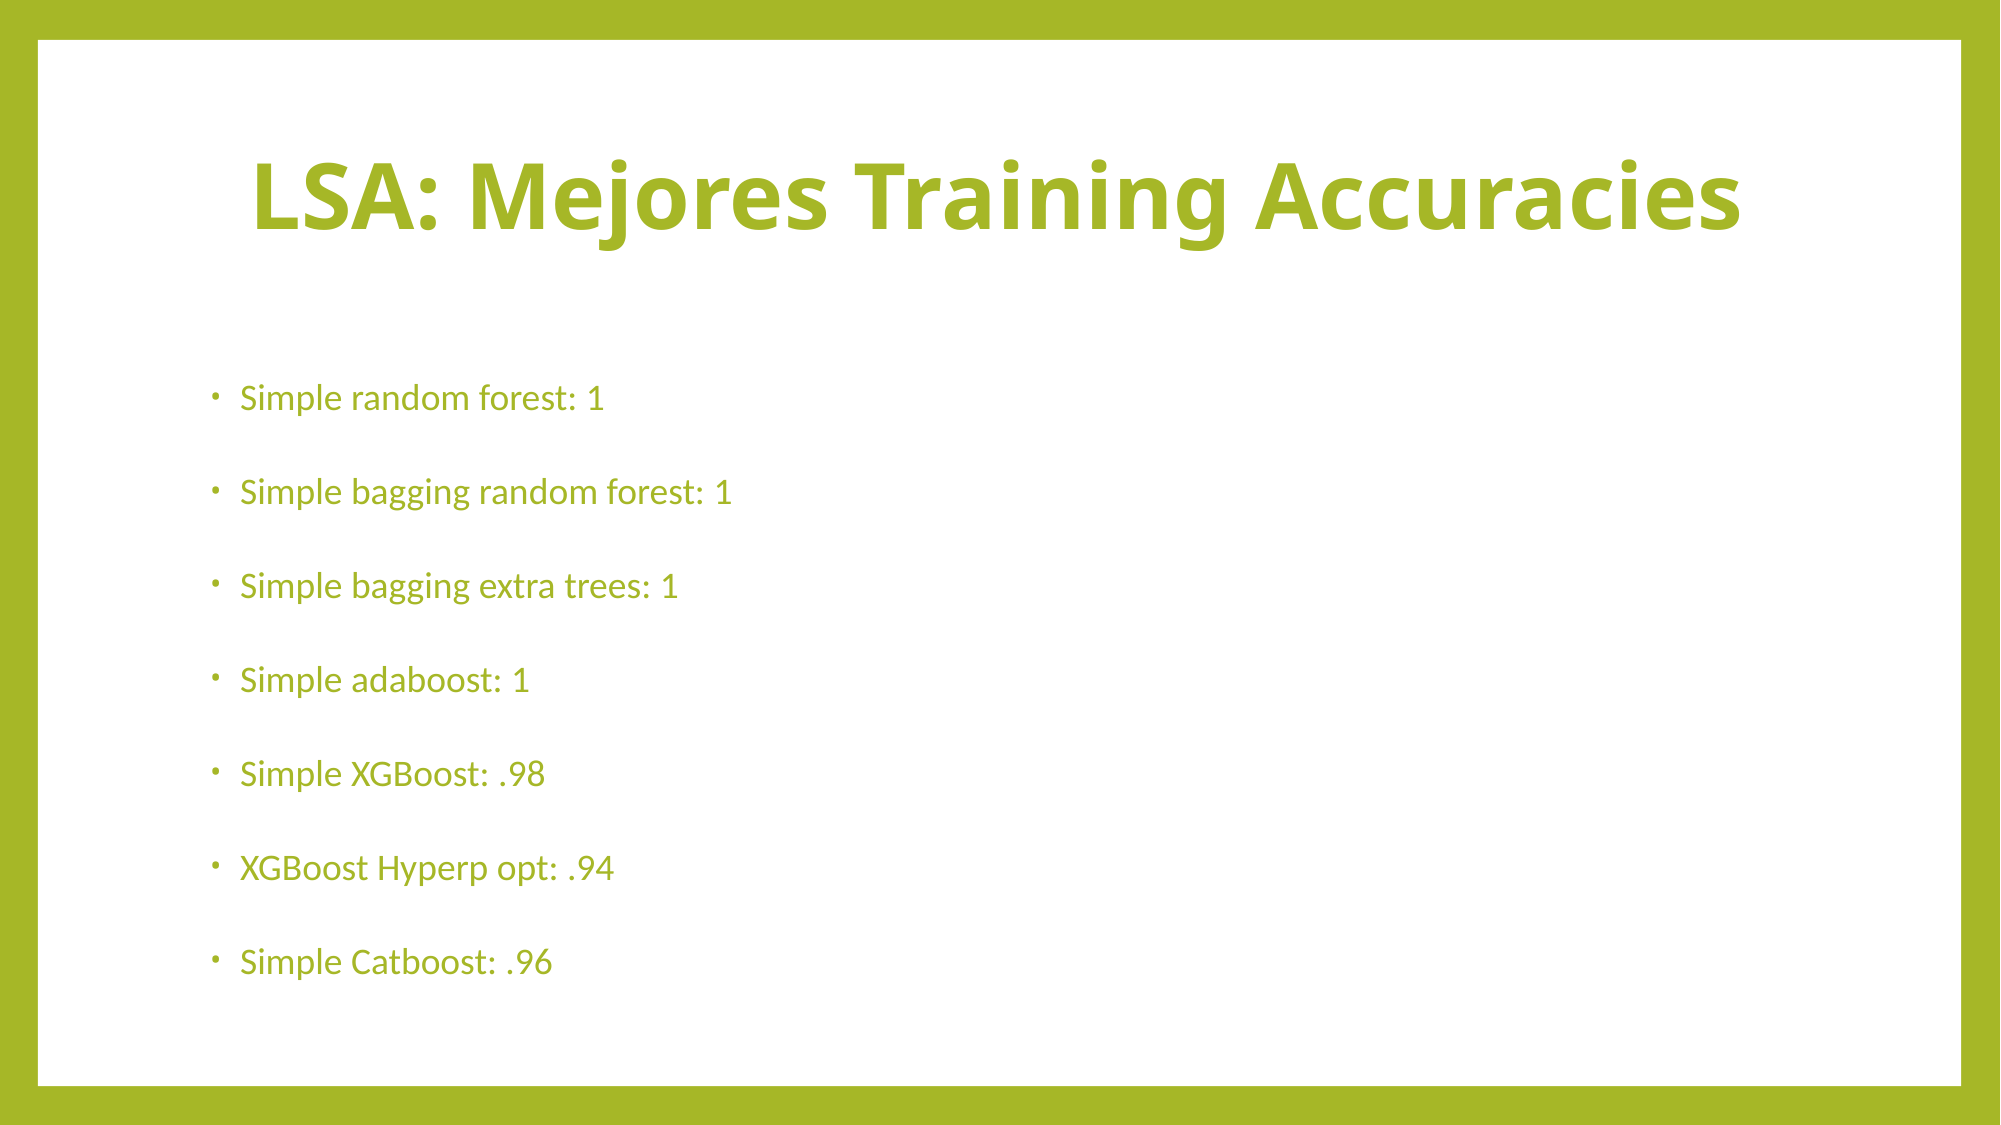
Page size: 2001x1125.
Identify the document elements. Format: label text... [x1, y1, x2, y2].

list Simple random forest: 1 Simple bagging random forest: 1 Simple bagging extra trees: 1 Simple adaboost: 1 Simple XGBoost: .98 XGBoost Hyperp opt: .94 Simple Catboost: .96 [187, 362, 1808, 1025]
title LSA: Mejores Training Accuracies [187, 88, 1808, 312]
